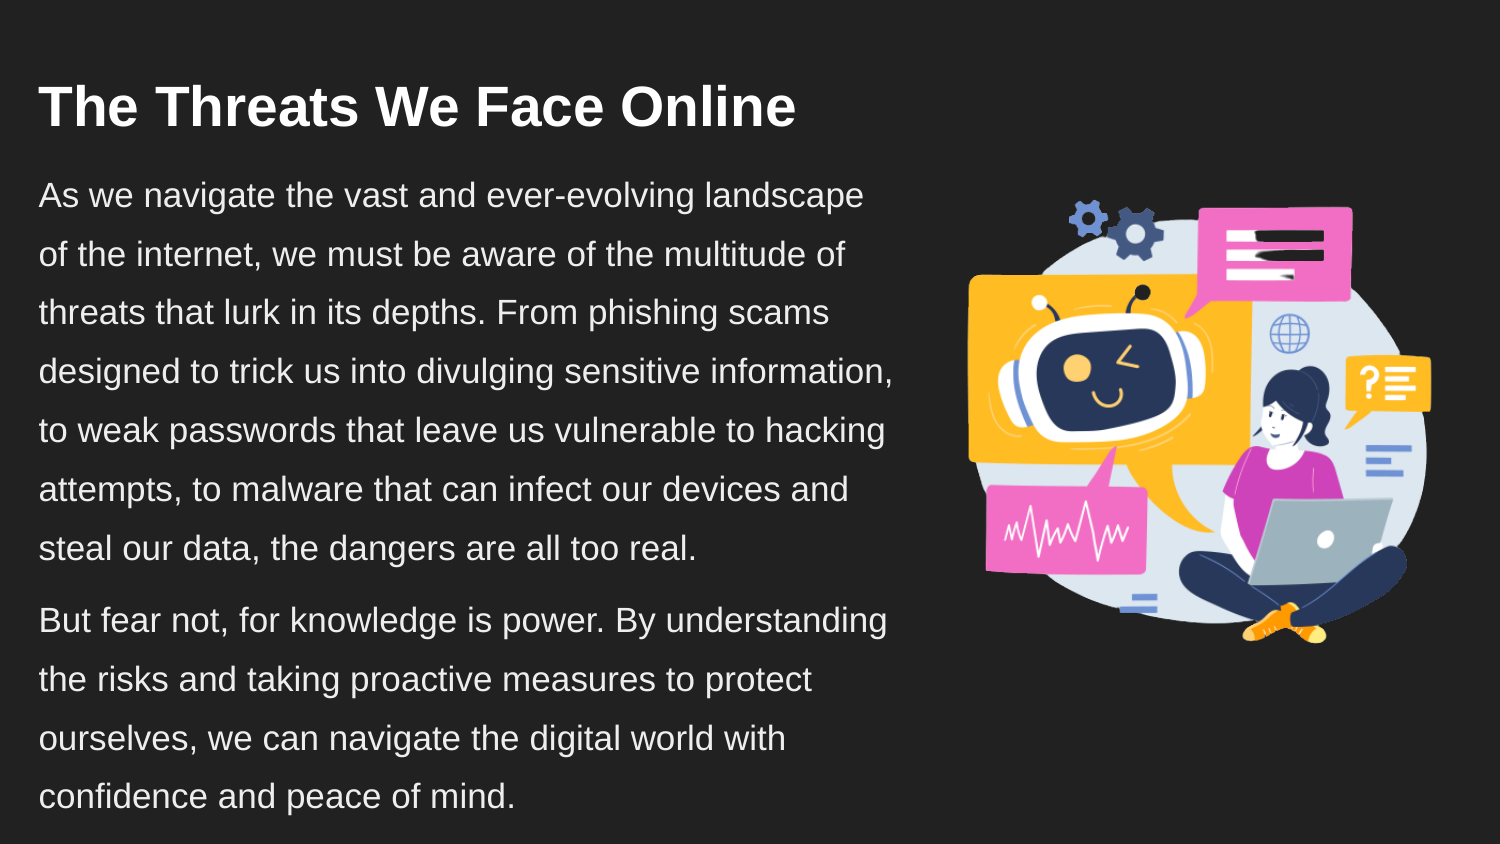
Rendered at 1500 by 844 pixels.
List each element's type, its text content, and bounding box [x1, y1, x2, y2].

picture [932, 154, 1467, 689]
title The Threats We Face Online As we navigate the vast and ever-evolving landscape of the internet, we must be aware of the multitude of threats that lurk in its depths. From phishing scams designed to trick us into divulging sensitive information, to weak passwords that leave us vulnerable to hacking attempts, to malware that can infect our devices and steal our data, the dangers are all too real. But fear not, for knowledge is power. By understanding the risks and taking proactive measures to protect ourselves, we can navigate the digital world with confidence and peace of mind. [23, 0, 917, 844]
